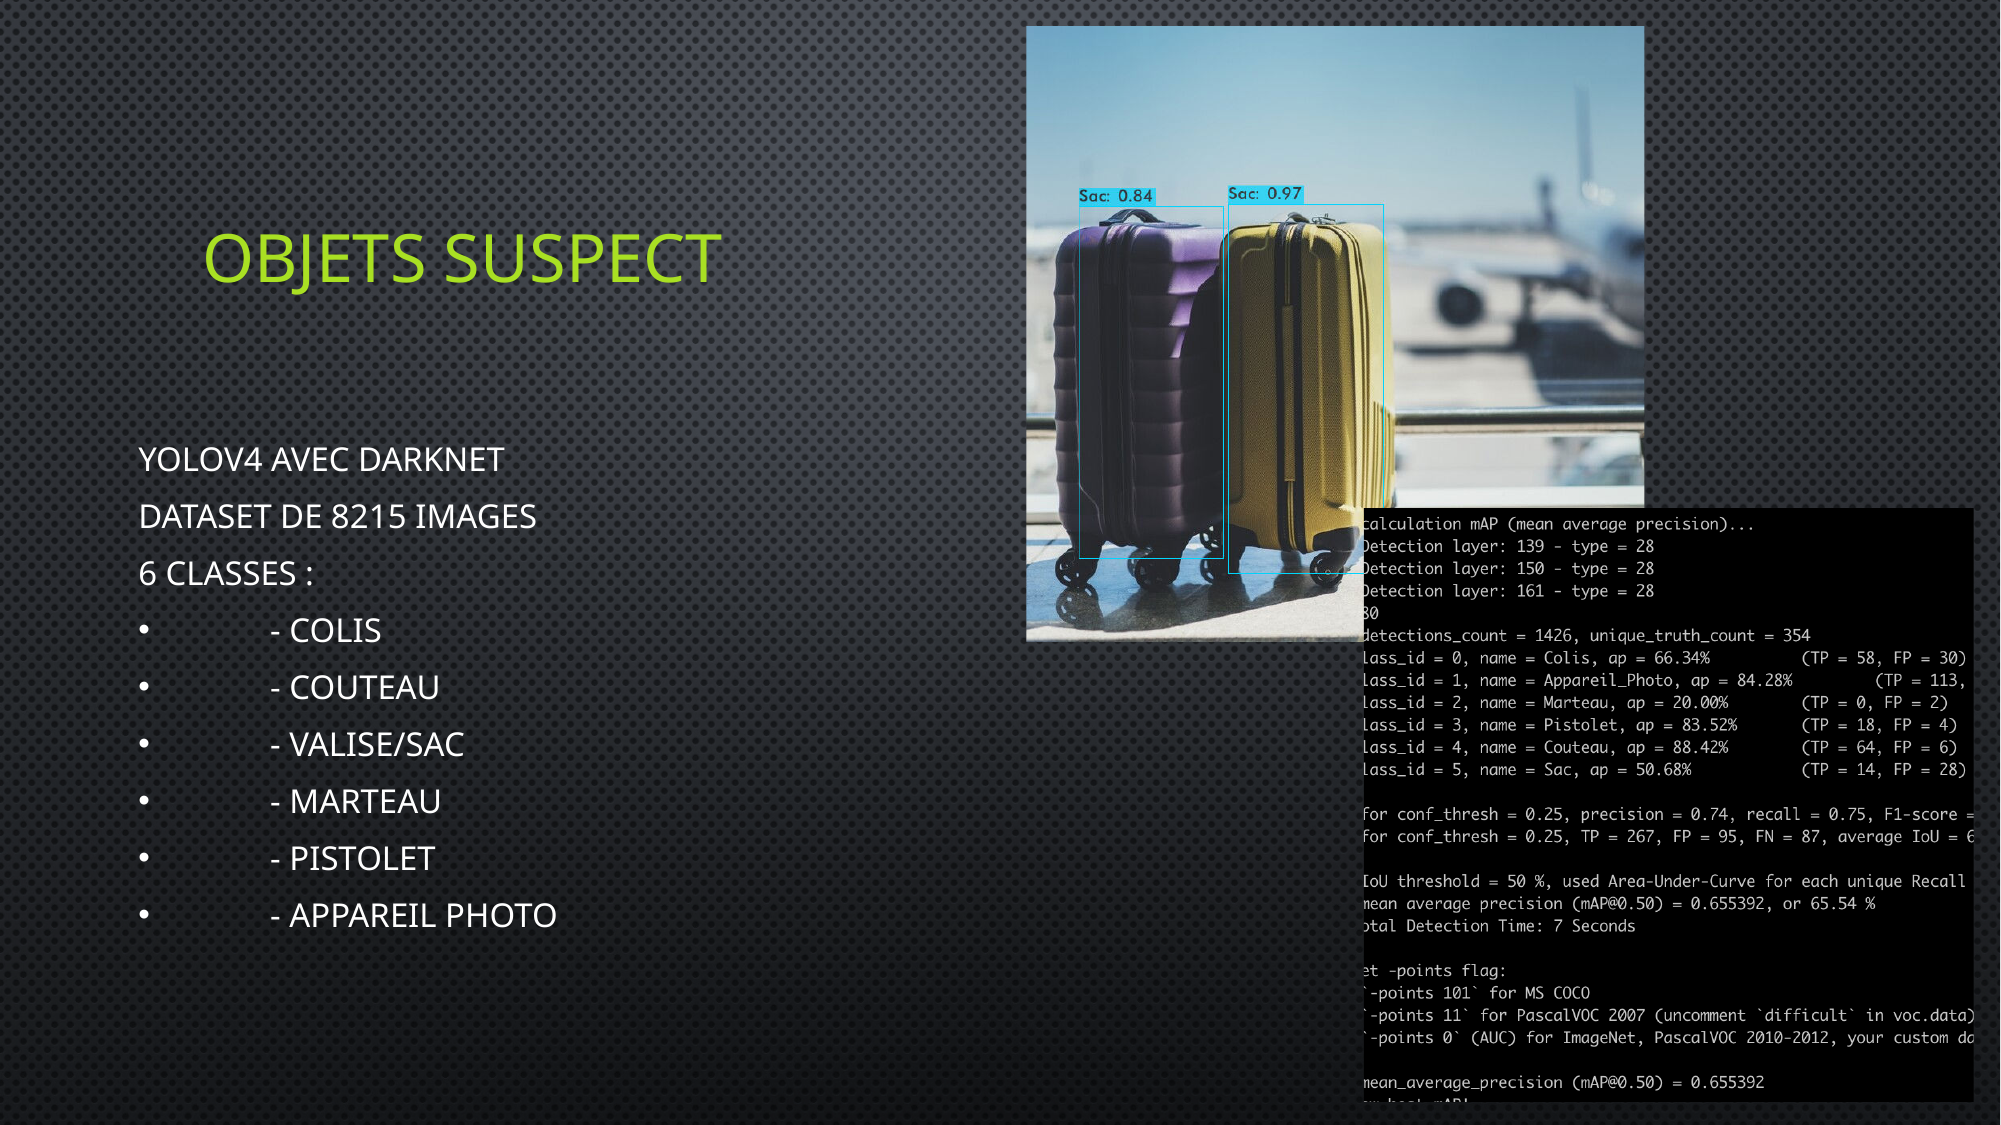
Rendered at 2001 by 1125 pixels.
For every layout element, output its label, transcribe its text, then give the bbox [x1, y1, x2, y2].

text_box YoloV4 avec DarkNet Dataset de 8215 Images 6 classes : - Colis - Couteau - Valise/Sac - Marteau - Pistolet - Appareil Photo [123, 430, 897, 943]
picture [1363, 508, 1974, 1102]
title Objets Suspect [187, 99, 961, 413]
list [1026, 26, 1645, 642]
